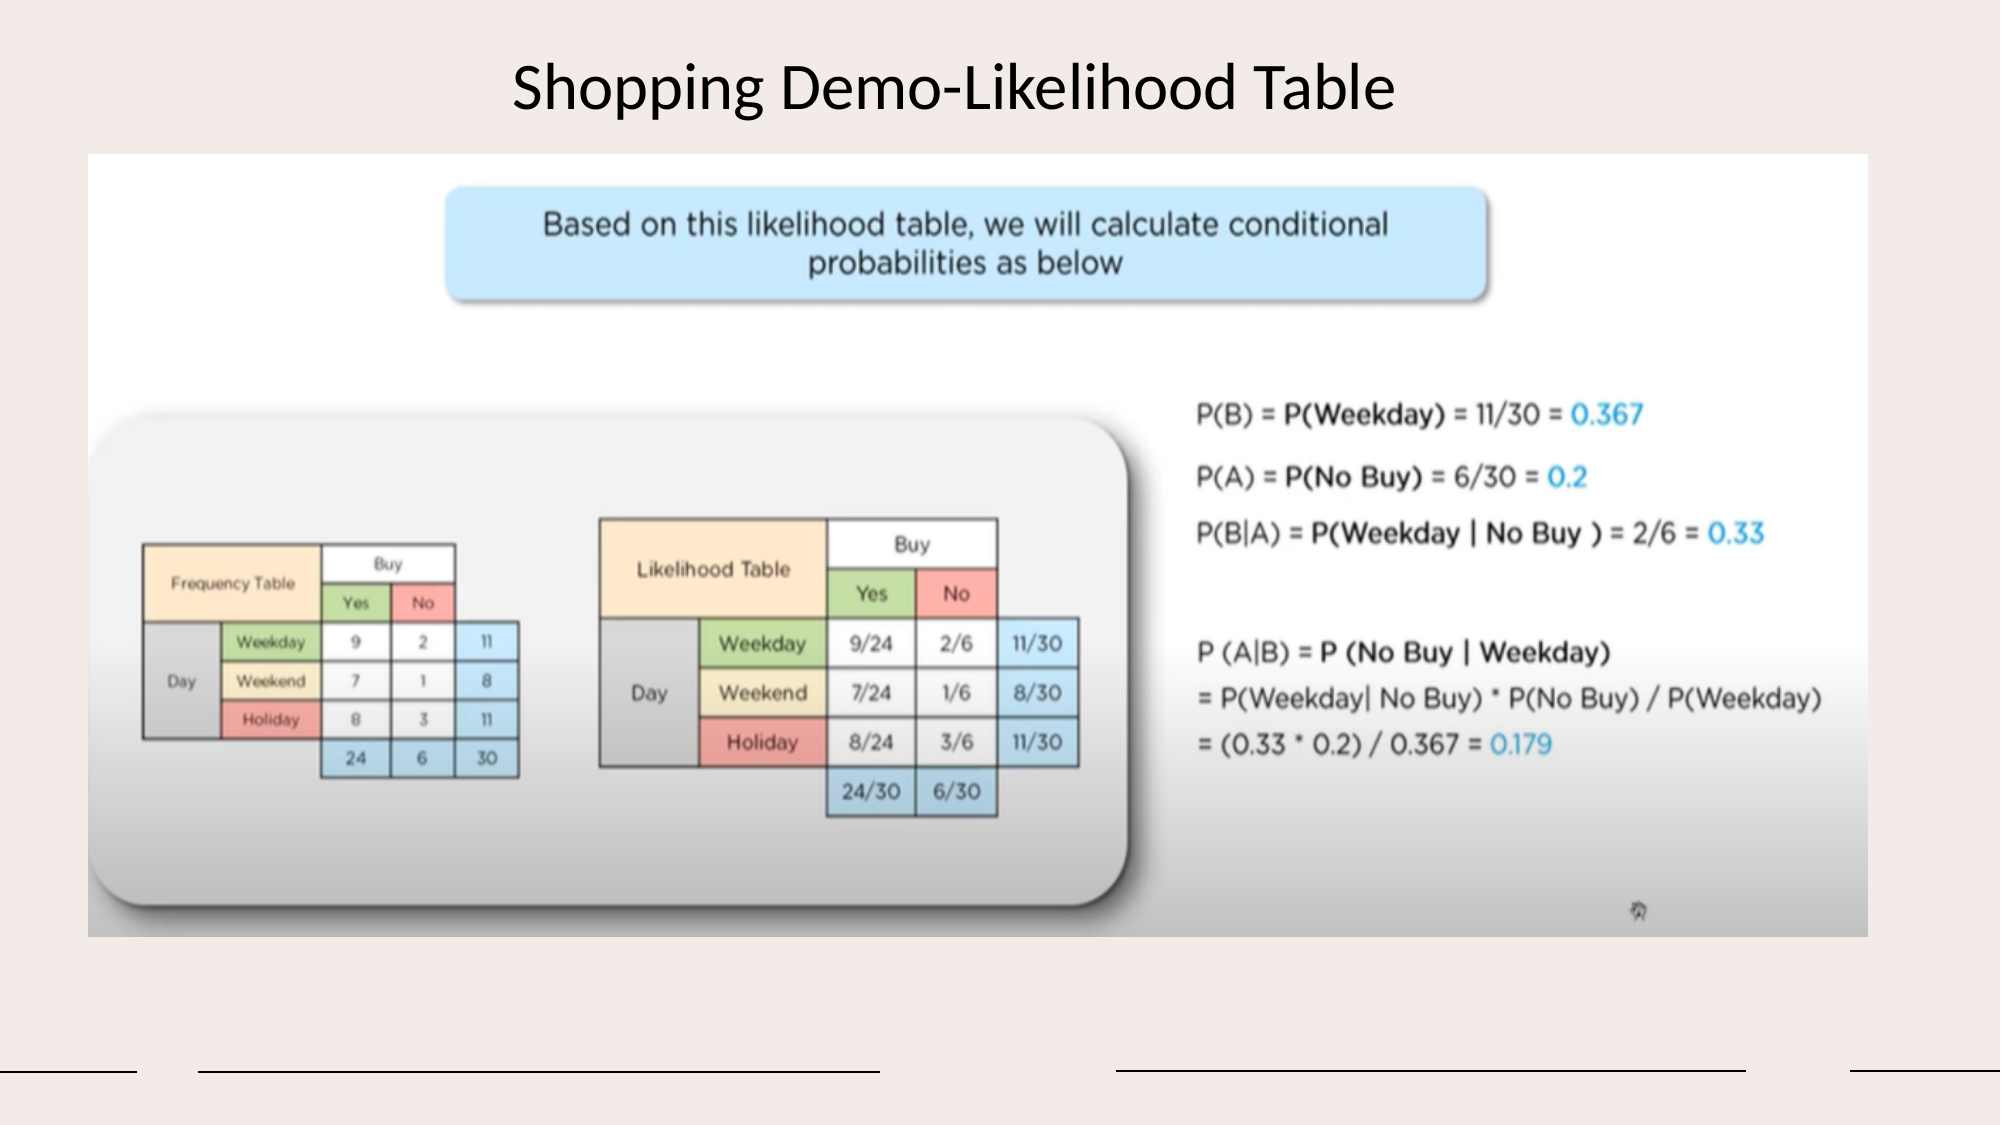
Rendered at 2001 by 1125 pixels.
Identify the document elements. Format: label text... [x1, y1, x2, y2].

title Shopping Demo-Likelihood Table [314, 35, 1596, 137]
picture [88, 154, 1868, 937]
